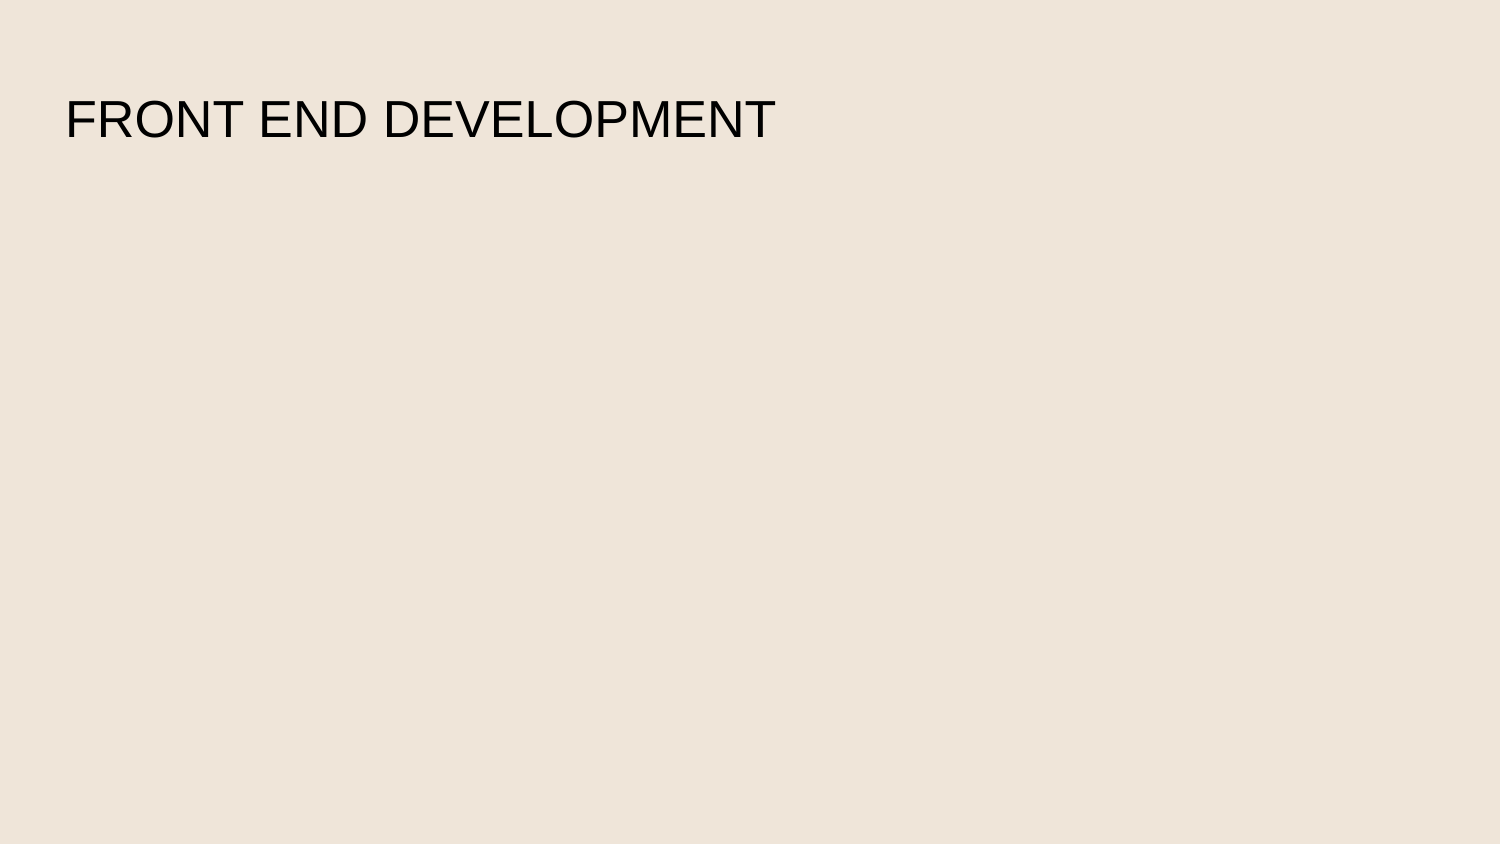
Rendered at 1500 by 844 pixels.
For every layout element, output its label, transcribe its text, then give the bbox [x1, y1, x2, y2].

title FRONT END DEVELOPMENT [63, 82, 784, 227]
